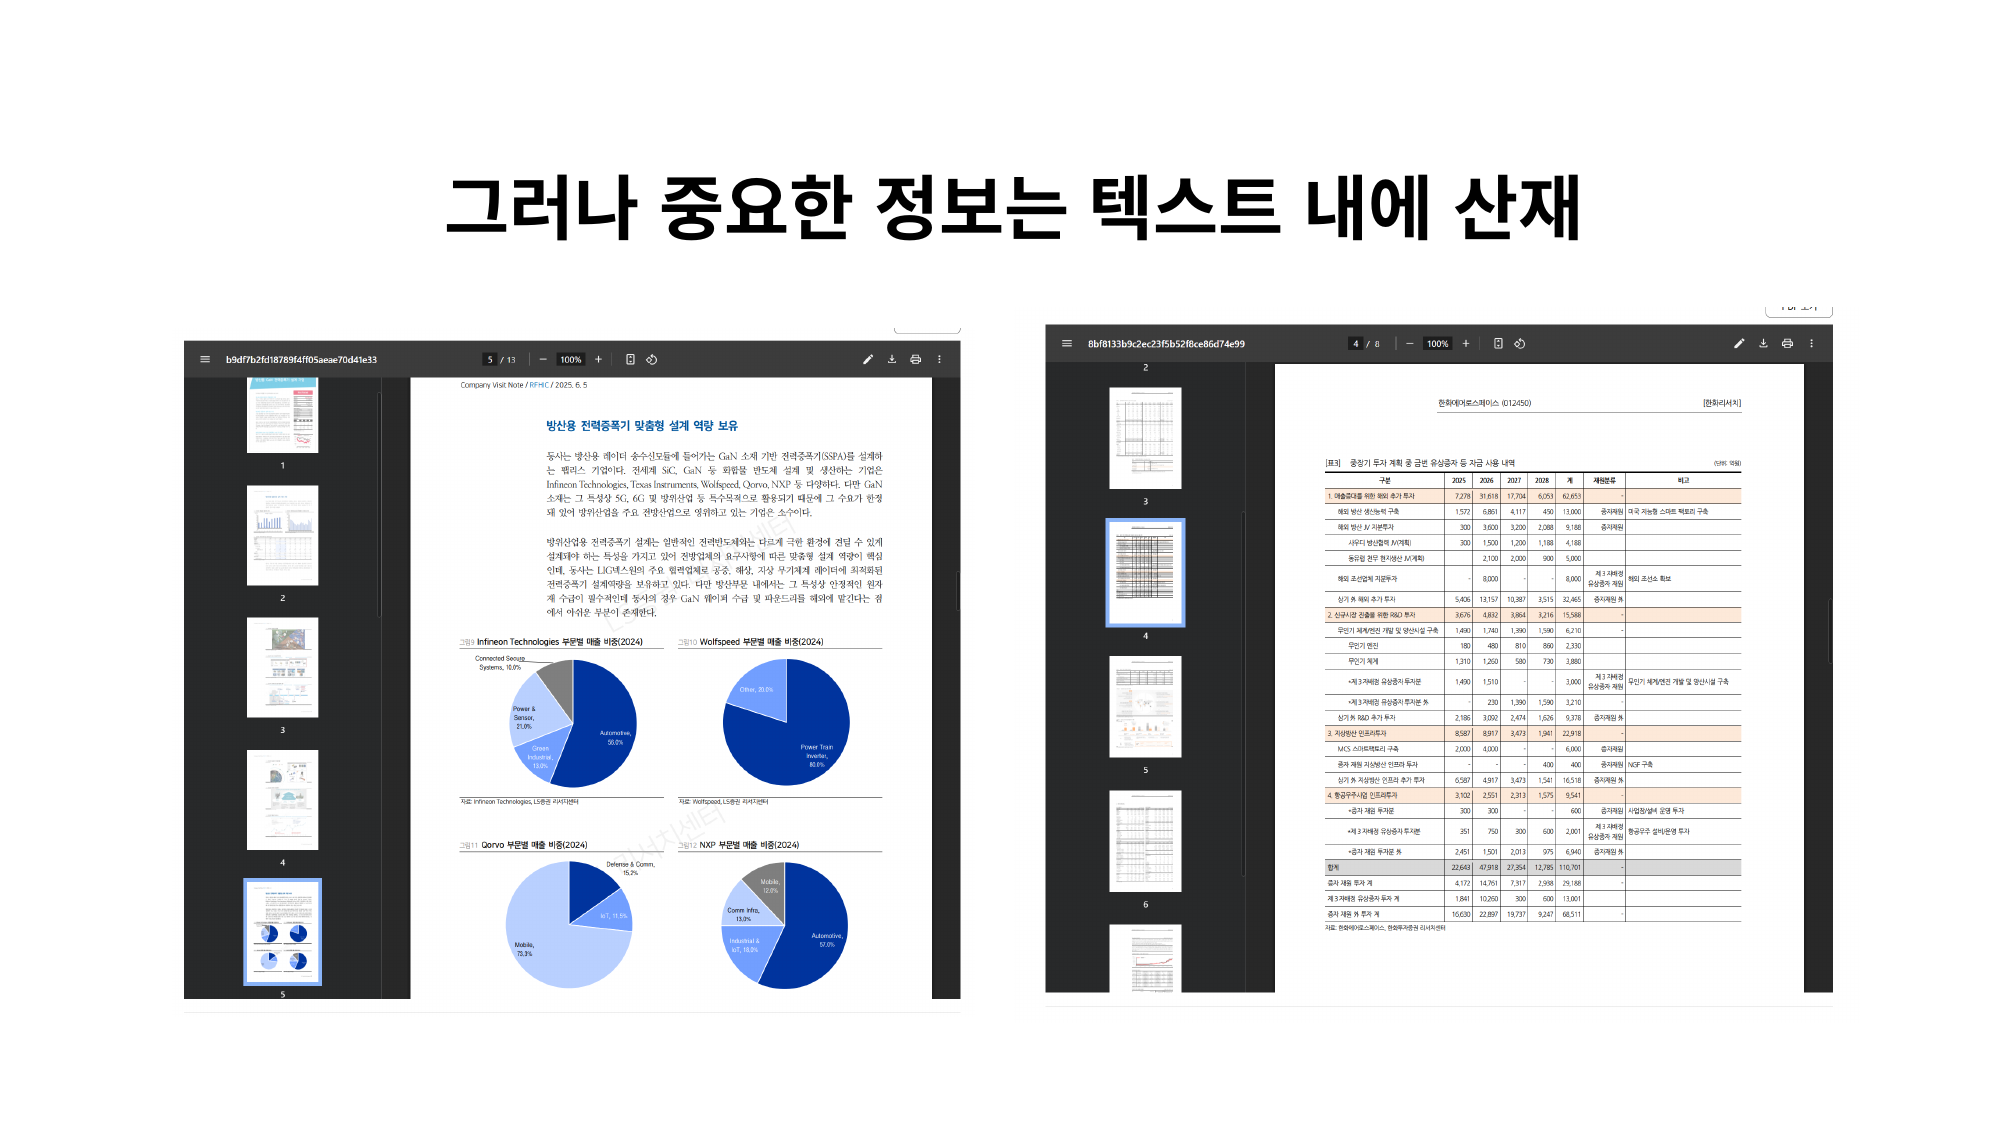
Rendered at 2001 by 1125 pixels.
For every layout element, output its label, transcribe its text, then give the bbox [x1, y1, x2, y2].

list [1014, 306, 1860, 1023]
title 그러나 중요한 정보는 텍스트 내에 산재 [248, 108, 1781, 258]
picture [171, 328, 975, 1017]
